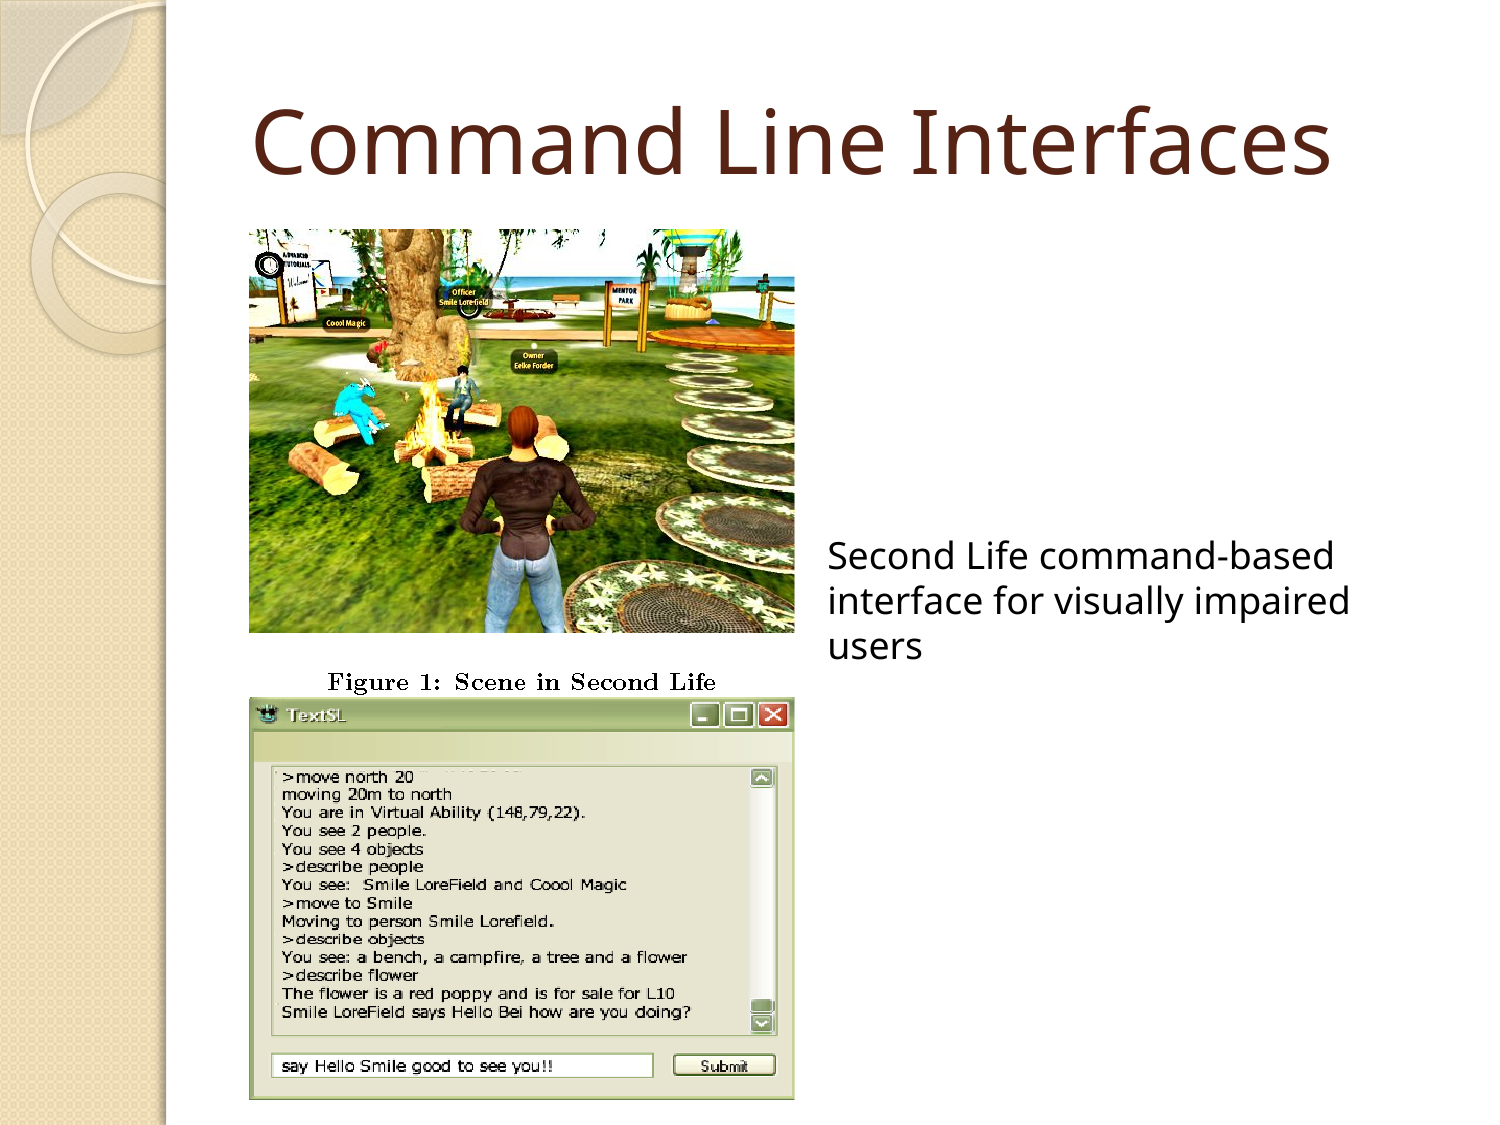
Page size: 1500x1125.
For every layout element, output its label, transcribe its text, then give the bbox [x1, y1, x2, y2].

title Command Line Interfaces [235, 45, 1466, 233]
picture [249, 228, 796, 1101]
text_box Second Life command-based interface for visually impaired users [812, 524, 1427, 675]
